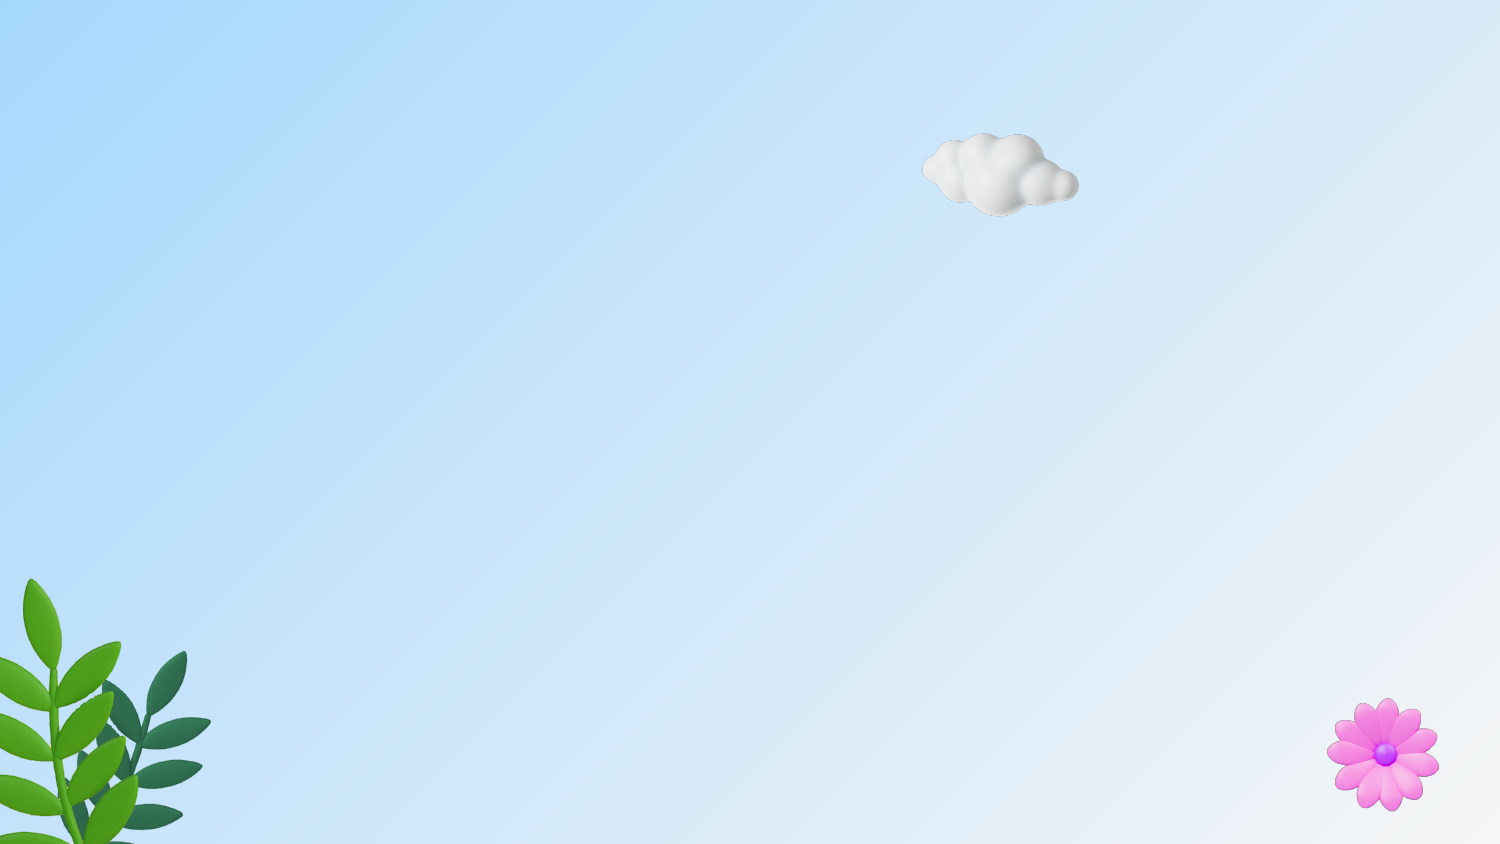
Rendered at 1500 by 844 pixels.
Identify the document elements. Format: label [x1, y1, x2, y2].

picture [1324, 694, 1442, 815]
picture [907, 126, 1084, 218]
picture [0, 329, 499, 844]
